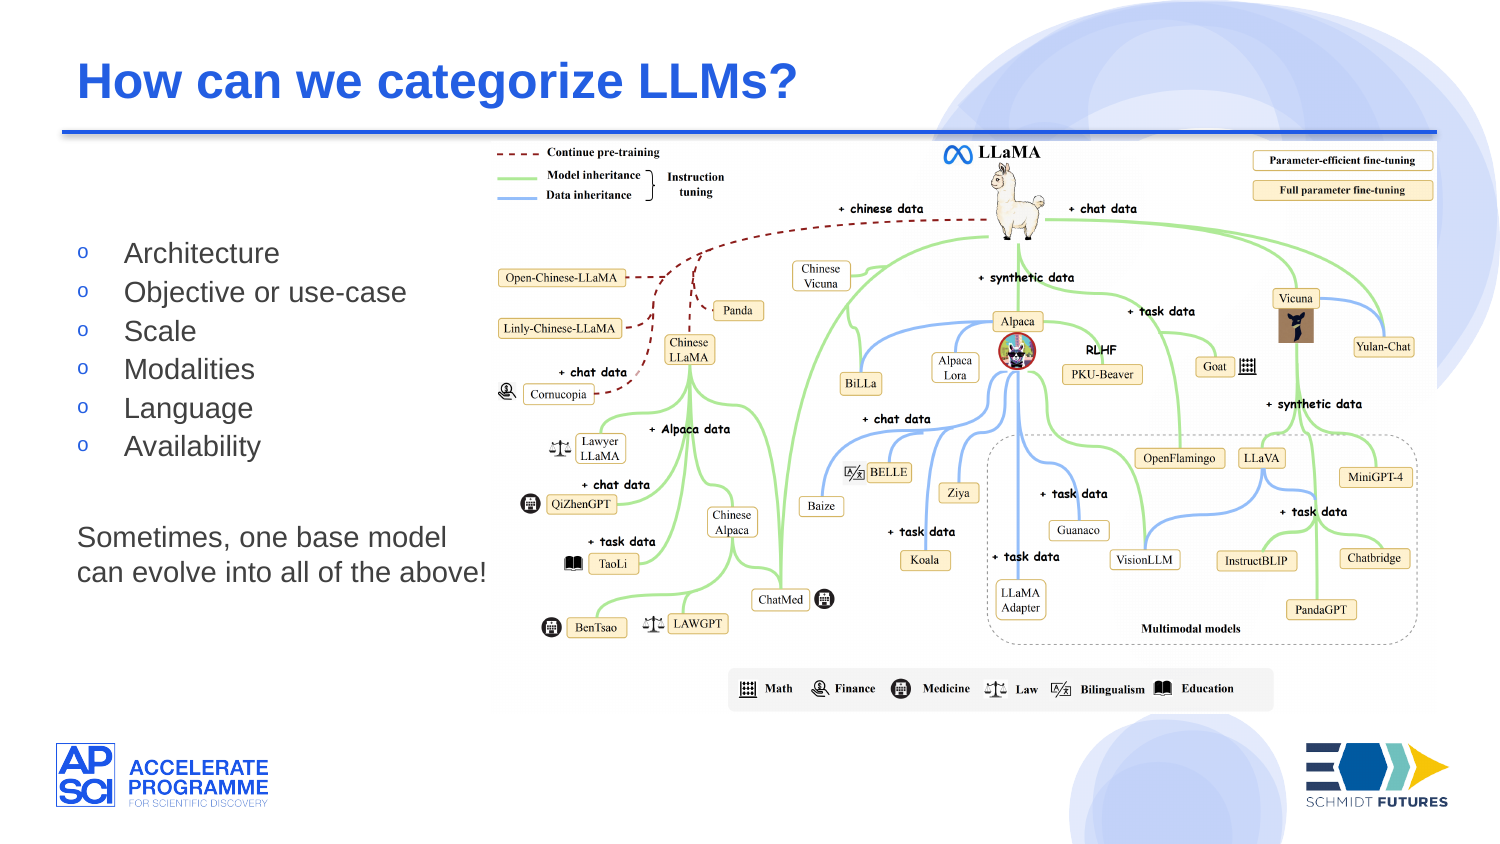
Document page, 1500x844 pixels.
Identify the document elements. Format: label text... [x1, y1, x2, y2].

list How can we categorize LLMs? [61, 45, 1437, 124]
picture [1306, 743, 1450, 807]
picture [56, 743, 268, 807]
picture [491, 140, 1437, 714]
text_box Sometimes, one base model can evolve into all of the above! [61, 511, 486, 597]
list Architecture Objective or use-case Scale Modalities Language Availability [61, 229, 451, 491]
